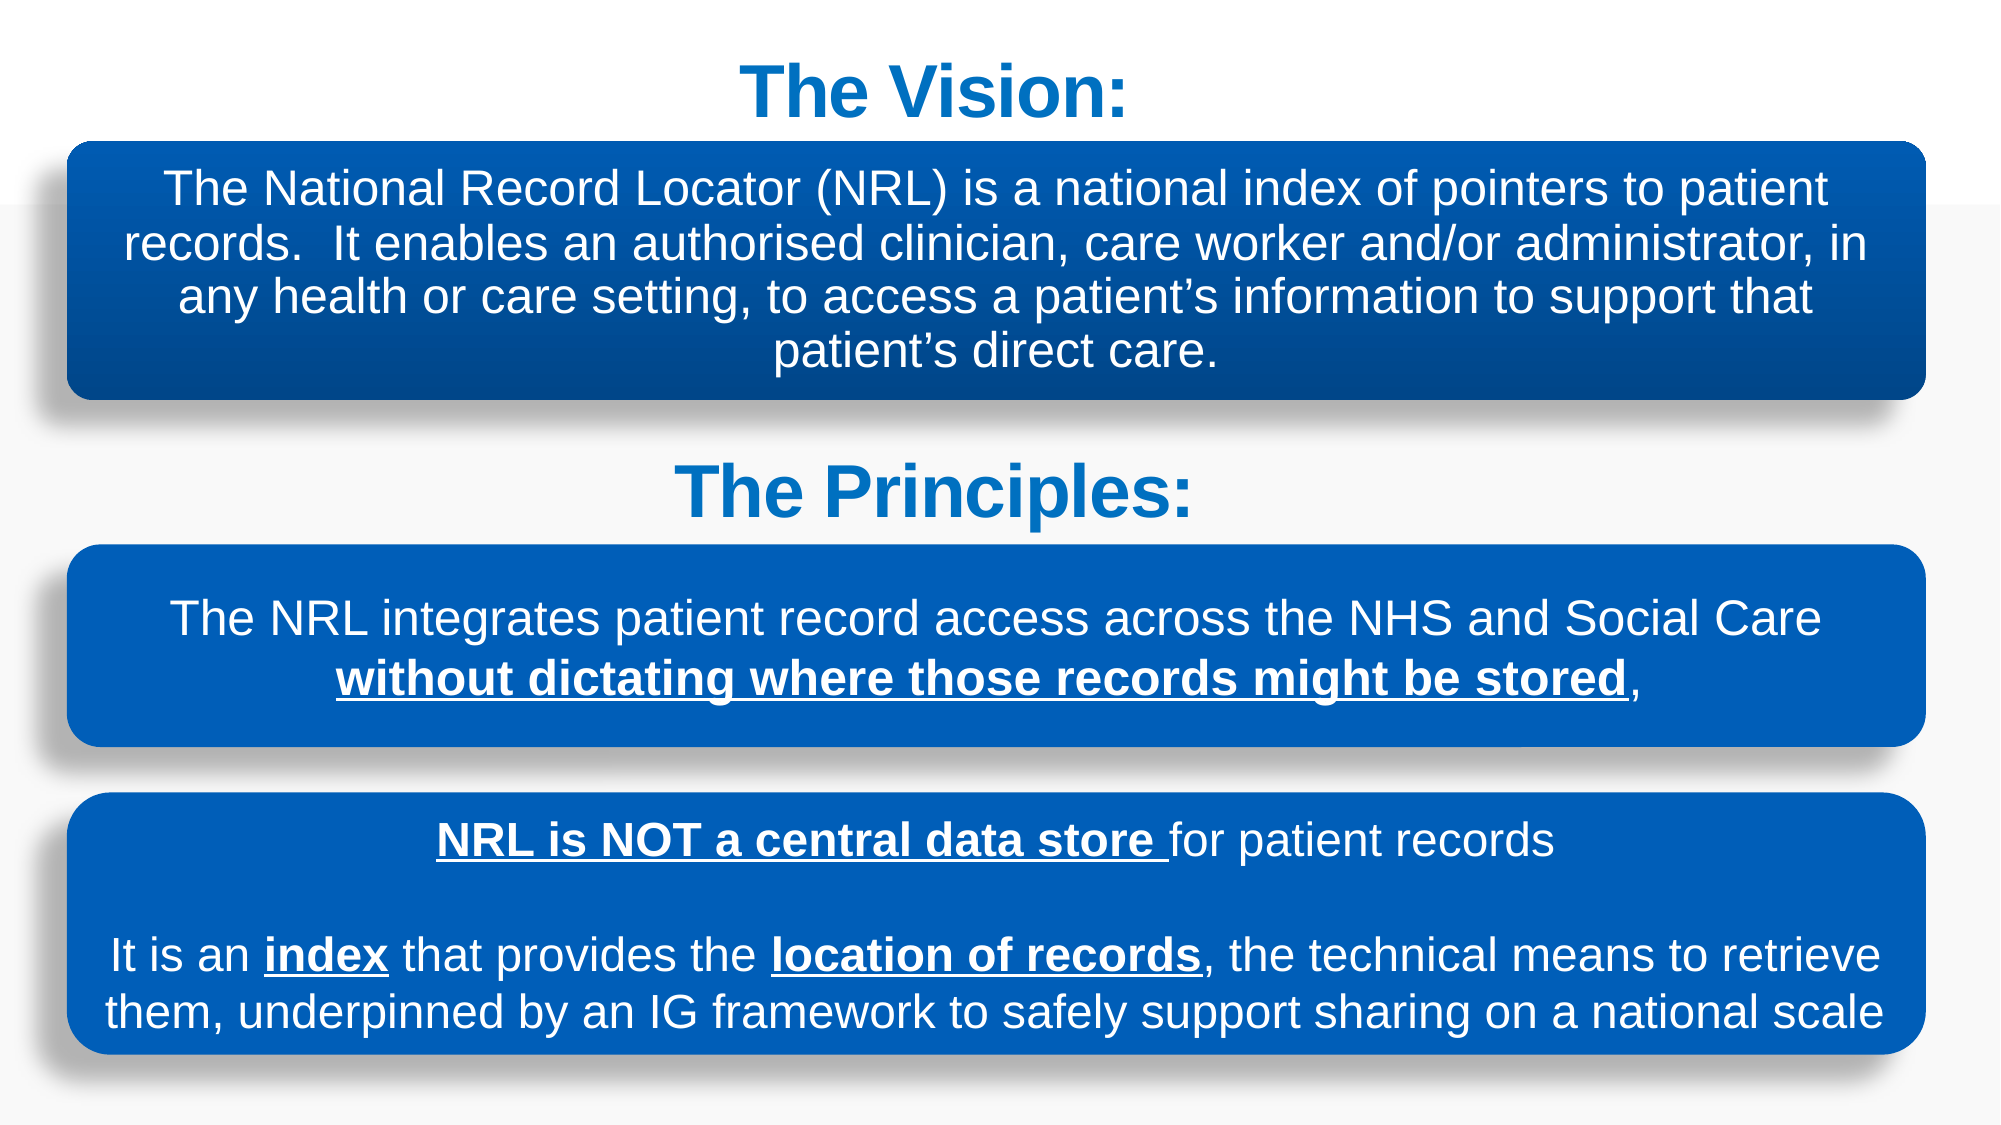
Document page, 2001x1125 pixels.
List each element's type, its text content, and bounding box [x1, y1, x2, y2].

text_box The NRL integrates patient record access across the NHS and Social Care without dictating where those records might be stored, [64, 542, 1928, 750]
title The Vision: [196, 42, 1694, 141]
text_box NRL is NOT a central data store for patient records It is an index that provides the location of records, the technical means to retrieve them, underpinned by an IG framework to safely support sharing on a national scale [64, 790, 1928, 1057]
text_box The National Record Locator (NRL) is a national index of pointers to patient records. It enables an authorised clinician, care worker and/or administrator, in any health or care setting, to access a patient’s information to support that patient’s direct care. [66, 141, 1926, 401]
text_box The Principles: [196, 442, 1693, 546]
